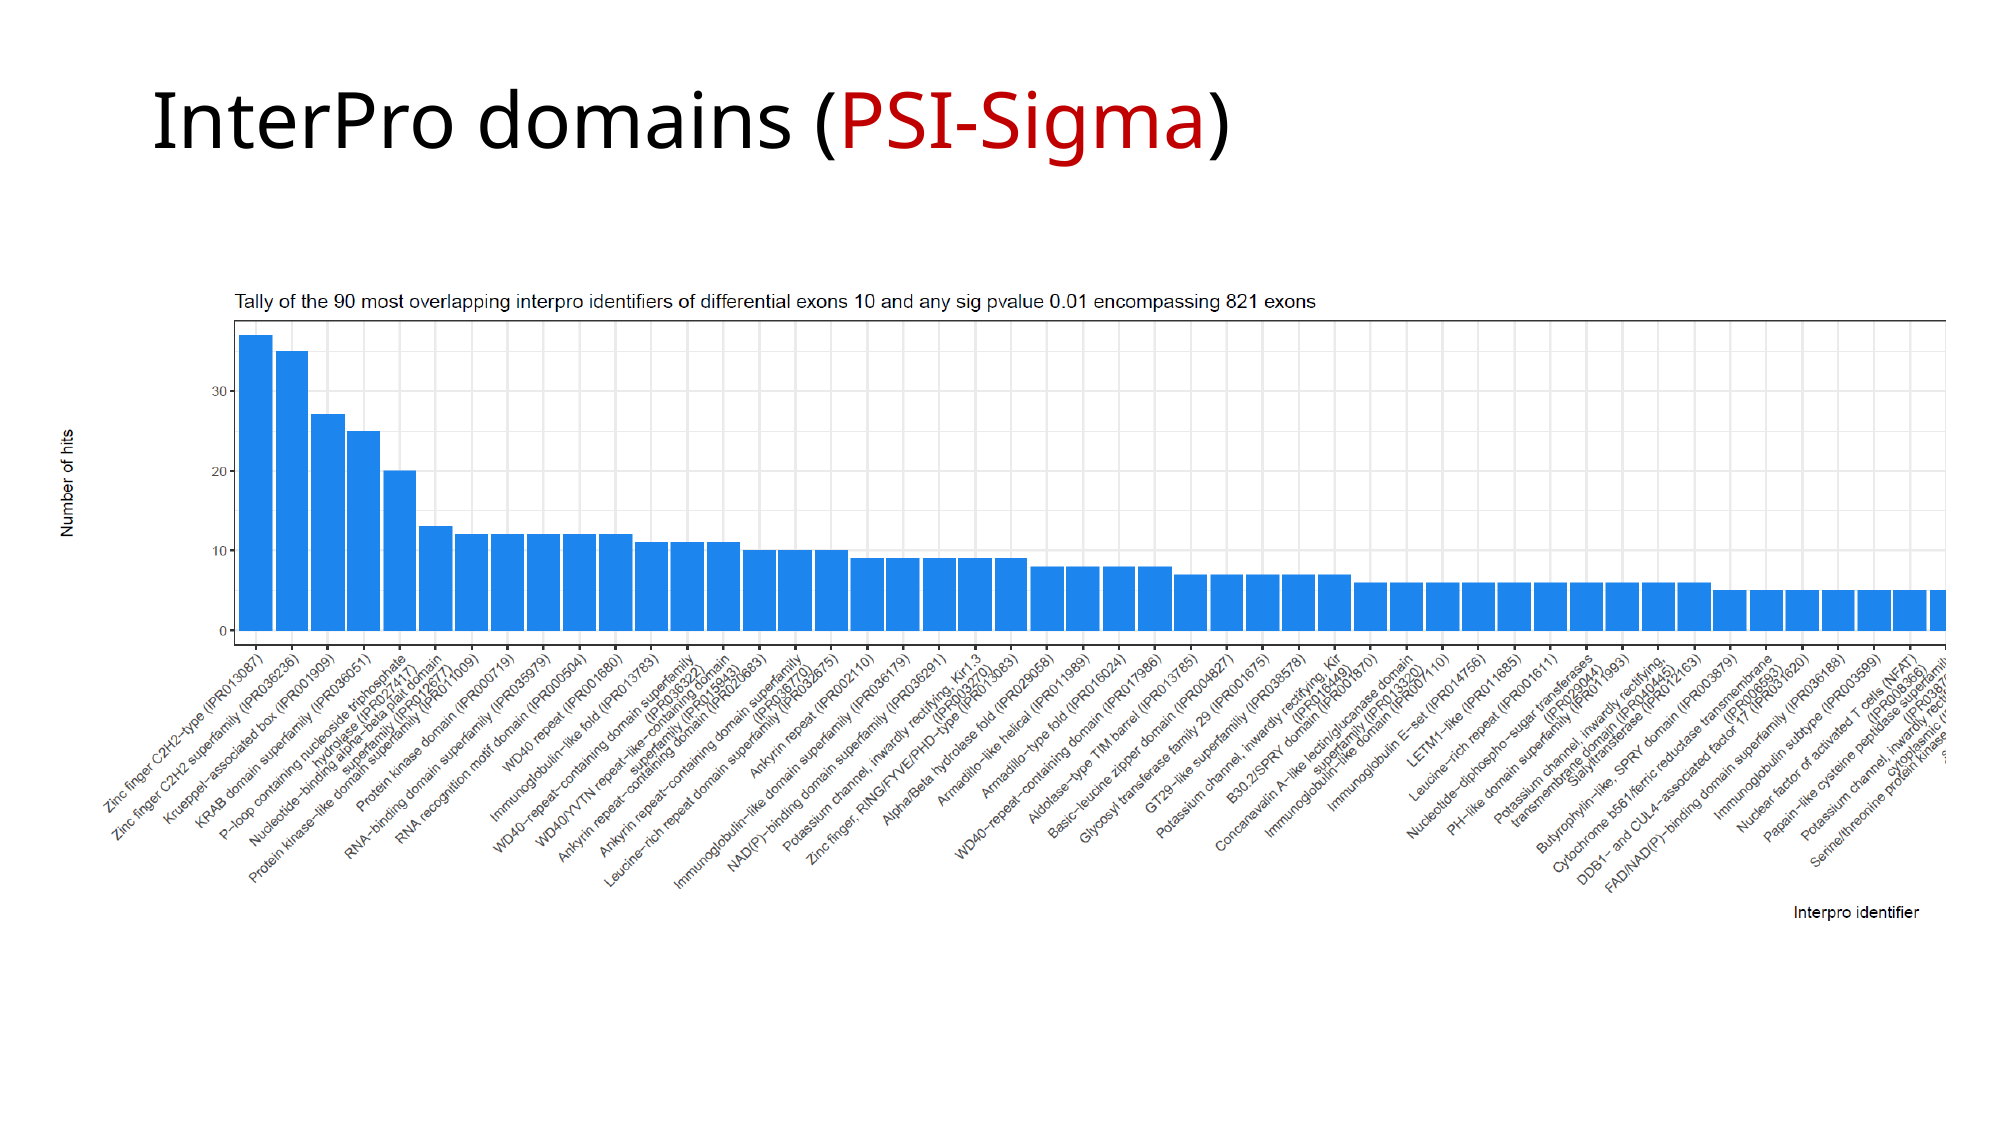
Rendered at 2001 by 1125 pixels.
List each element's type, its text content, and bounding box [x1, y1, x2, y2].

text_box InterPro domains (PSI-Sigma) [137, 73, 1863, 173]
picture [54, 287, 1946, 928]
